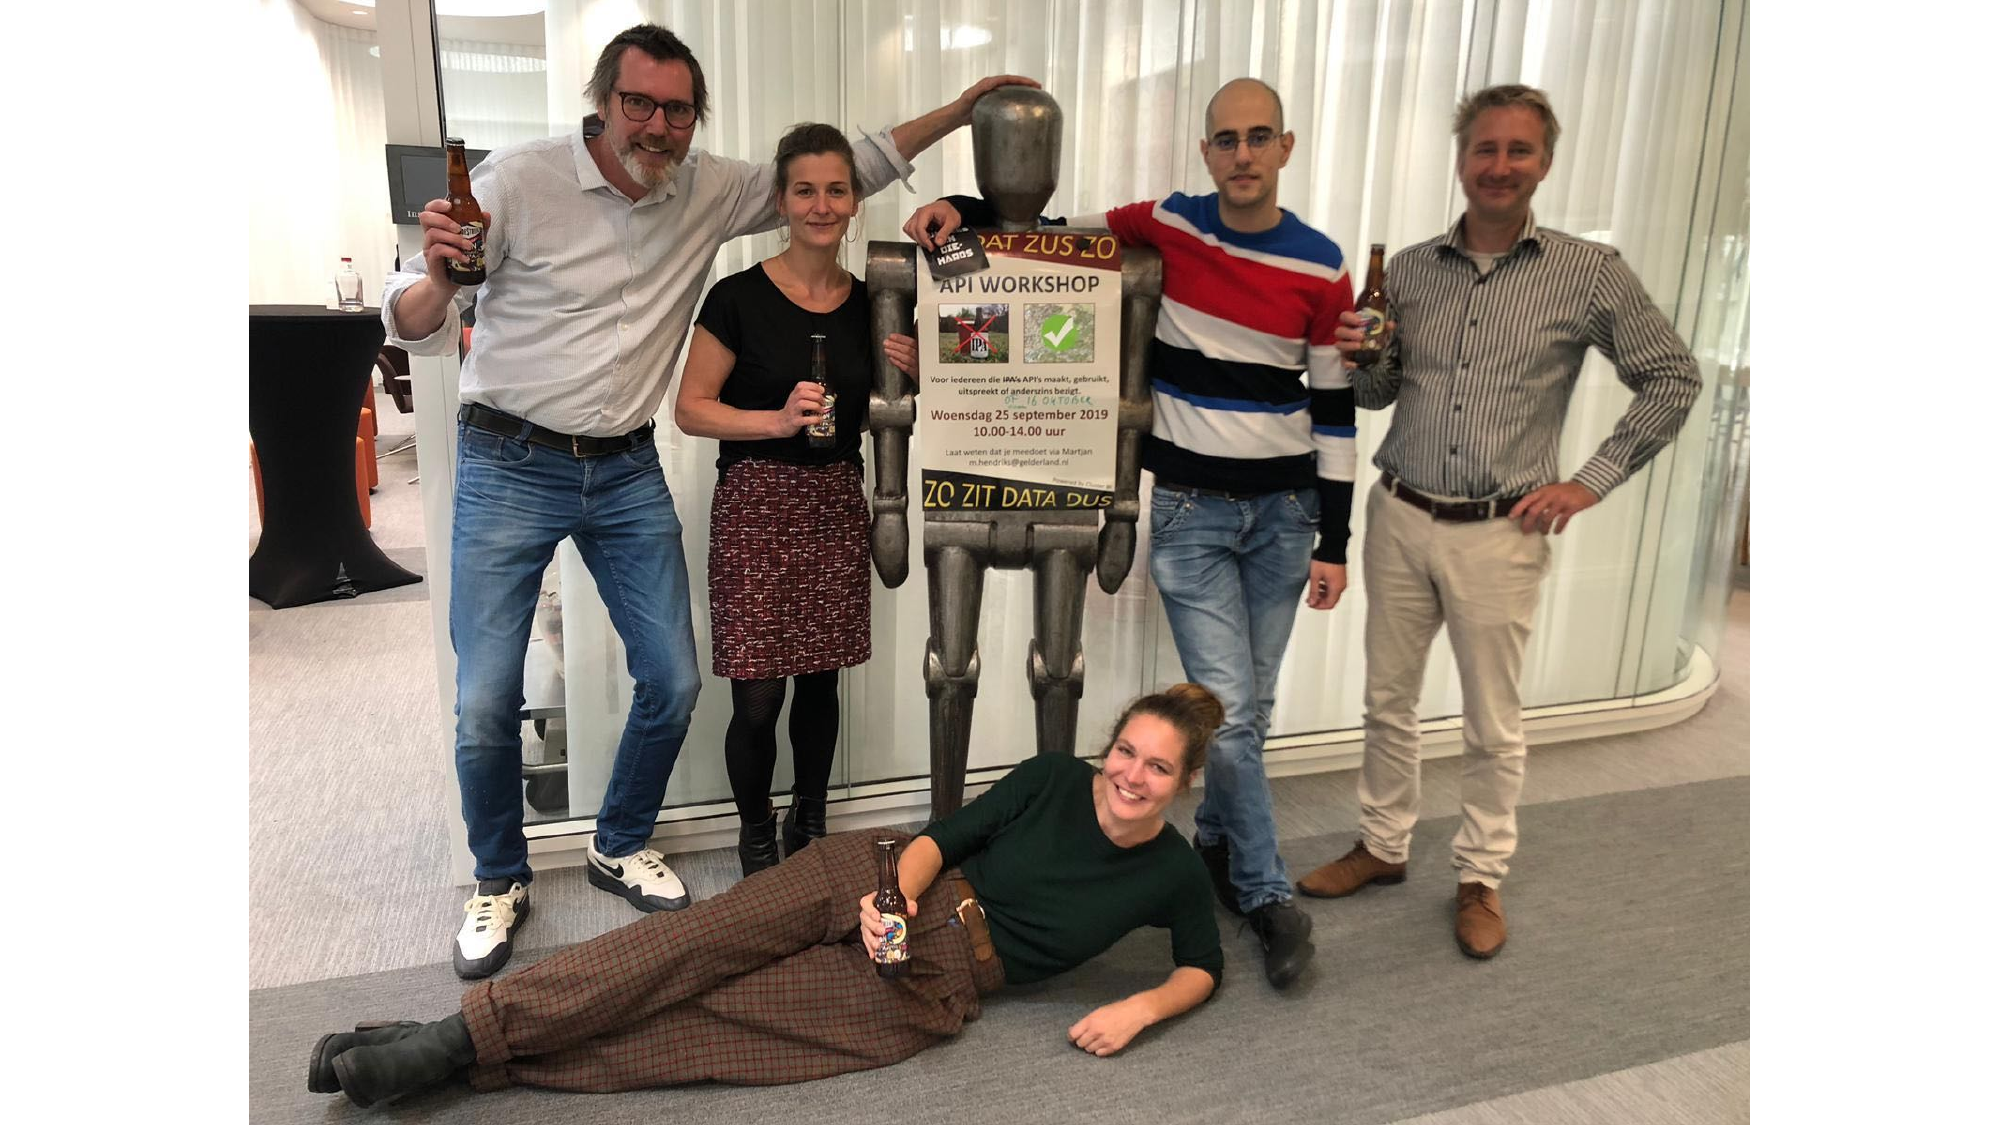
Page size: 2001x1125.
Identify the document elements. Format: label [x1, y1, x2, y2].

picture [249, 0, 1750, 1125]
